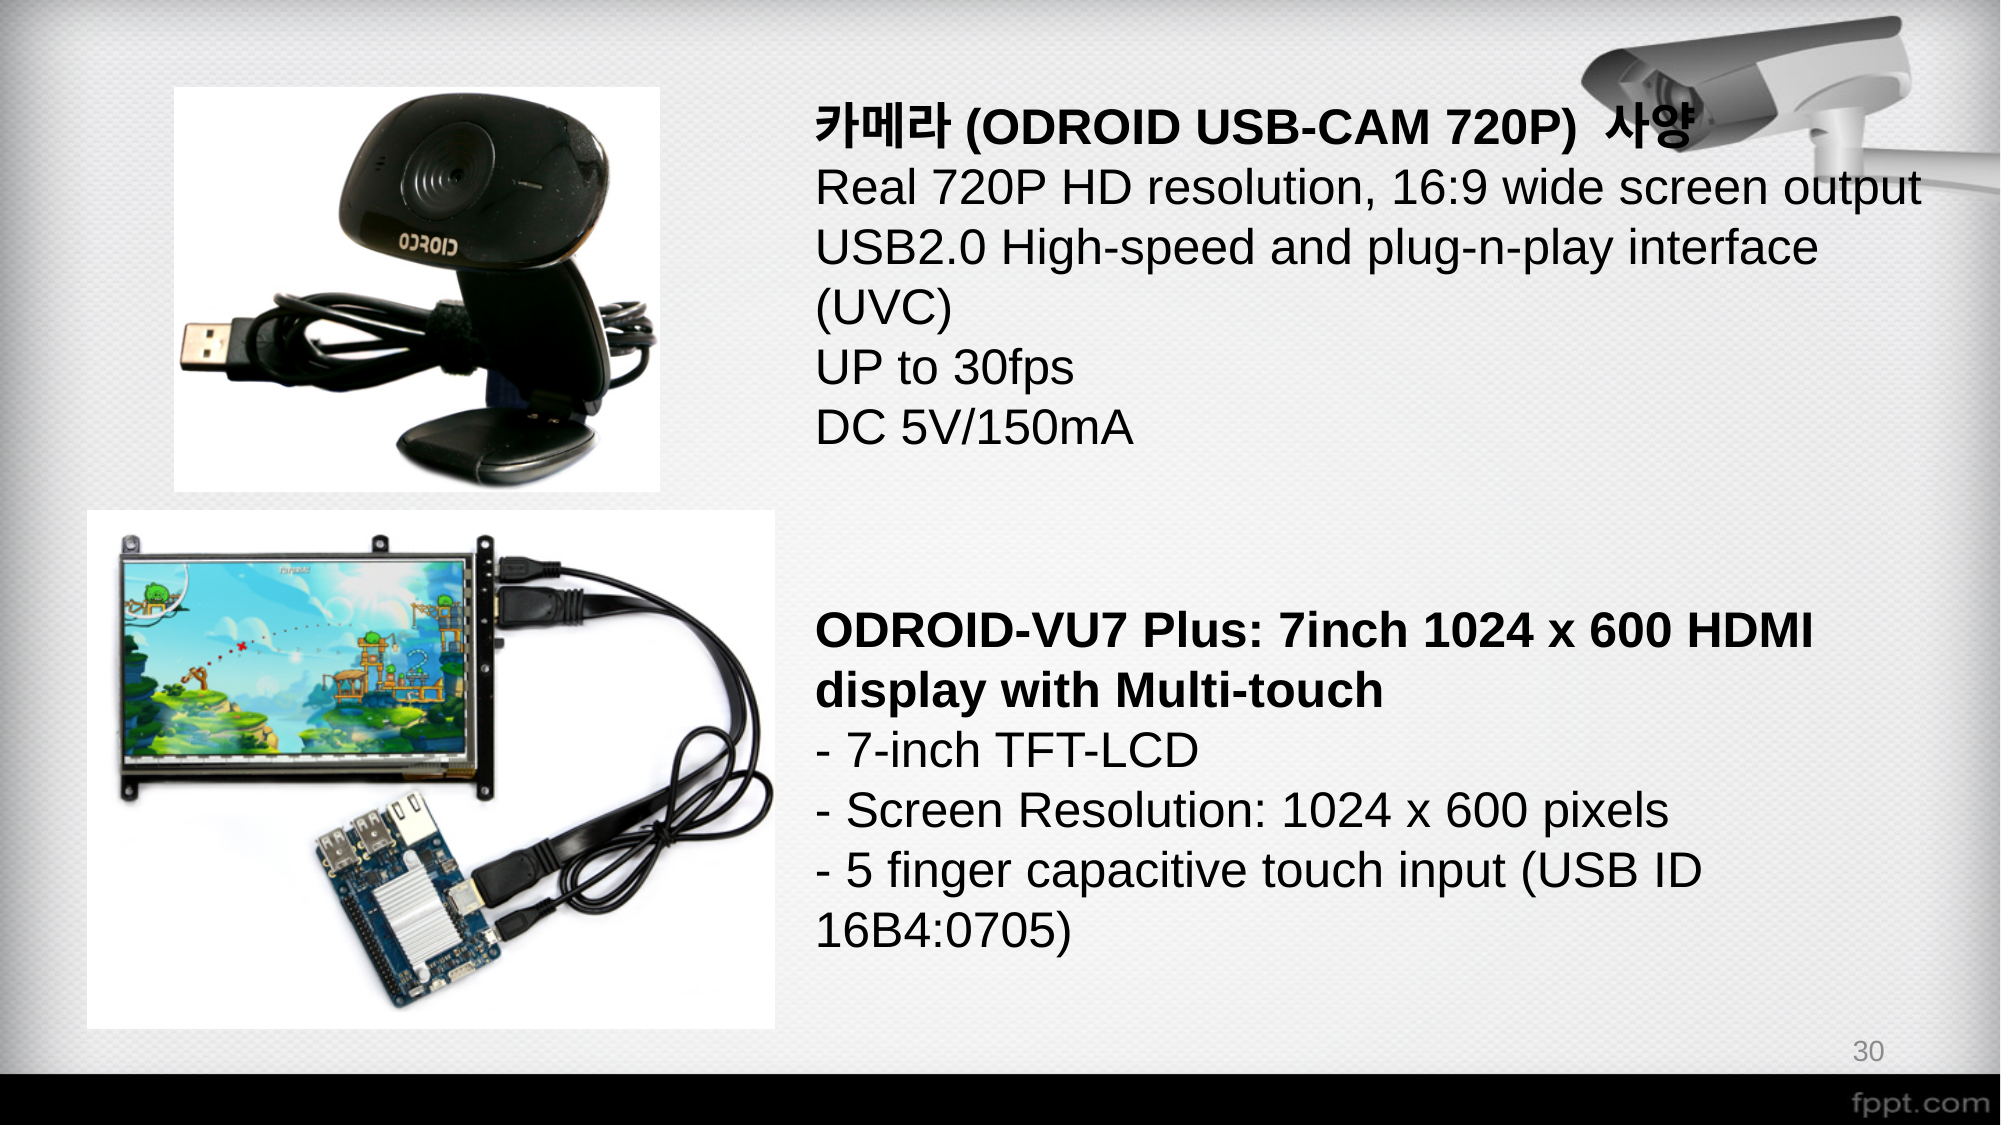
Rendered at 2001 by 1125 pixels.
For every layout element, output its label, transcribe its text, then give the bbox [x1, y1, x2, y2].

slide_number 30 [1433, 1024, 1900, 1103]
text_box ODROID-VU7 Plus: 7inch 1024 x 600 HDMI display with Multi-touch - 7-inch TFT-LCD - Screen Resolution: 1024 x 600 pixels - 5 finger capacitive touch input (USB ID 16B4:0705) [799, 589, 1838, 1025]
picture [0, 0, 2001, 1125]
text_box 카메라(ODROID USB-CAM 720P) 사양 Real 720P HD resolution, 16:9 wide screen output USB2.0 High-speed and plug-n-play interface (UVC) UP to 30fps DC 5V/150mA [800, 87, 1950, 583]
